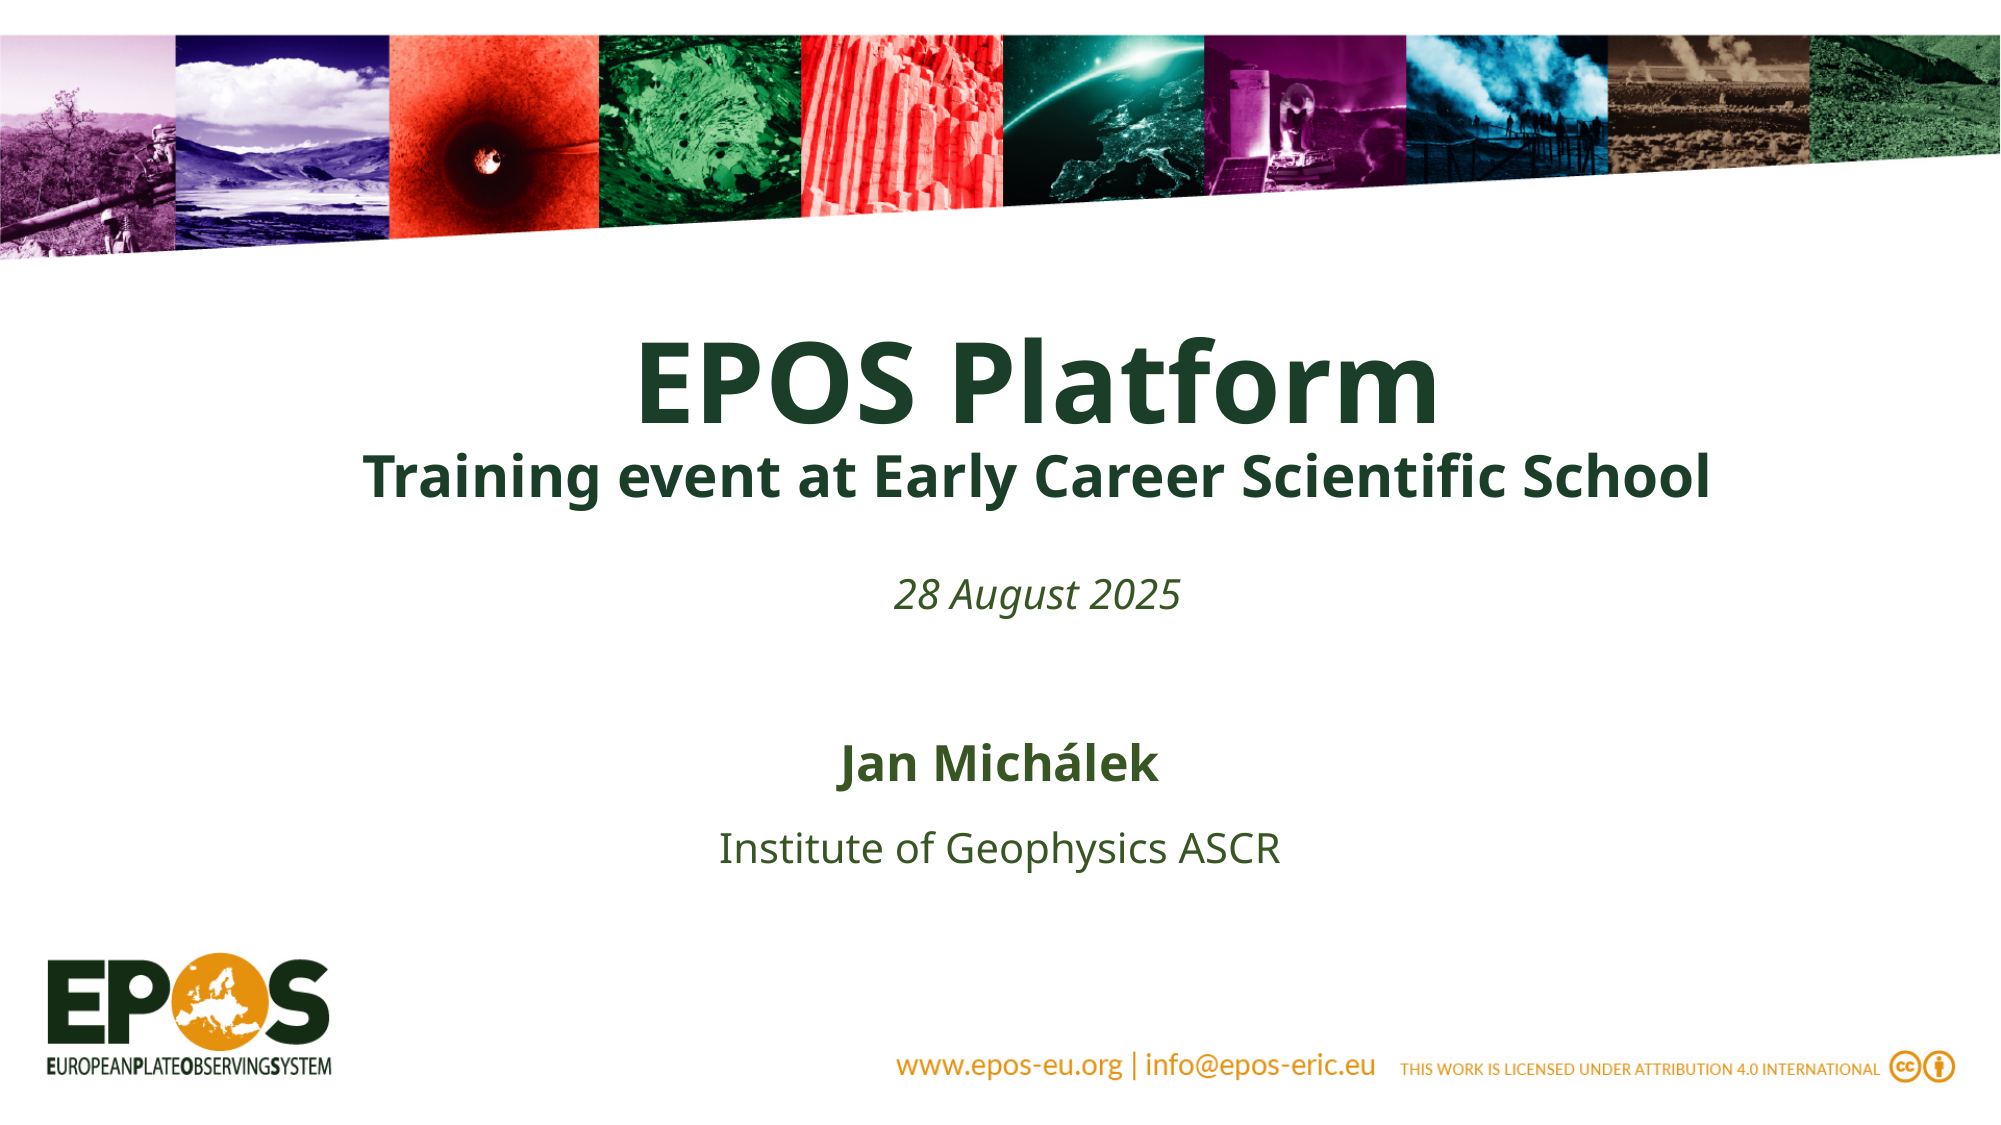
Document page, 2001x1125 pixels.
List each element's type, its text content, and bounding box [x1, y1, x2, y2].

title EPOS Platform Training event at Early Career Scientific School 28 August 2025 [151, 338, 1924, 677]
subtitle Jan Michálek Institute of Geophysics ASCR [249, 711, 1750, 934]
picture [0, 0, 2001, 1125]
